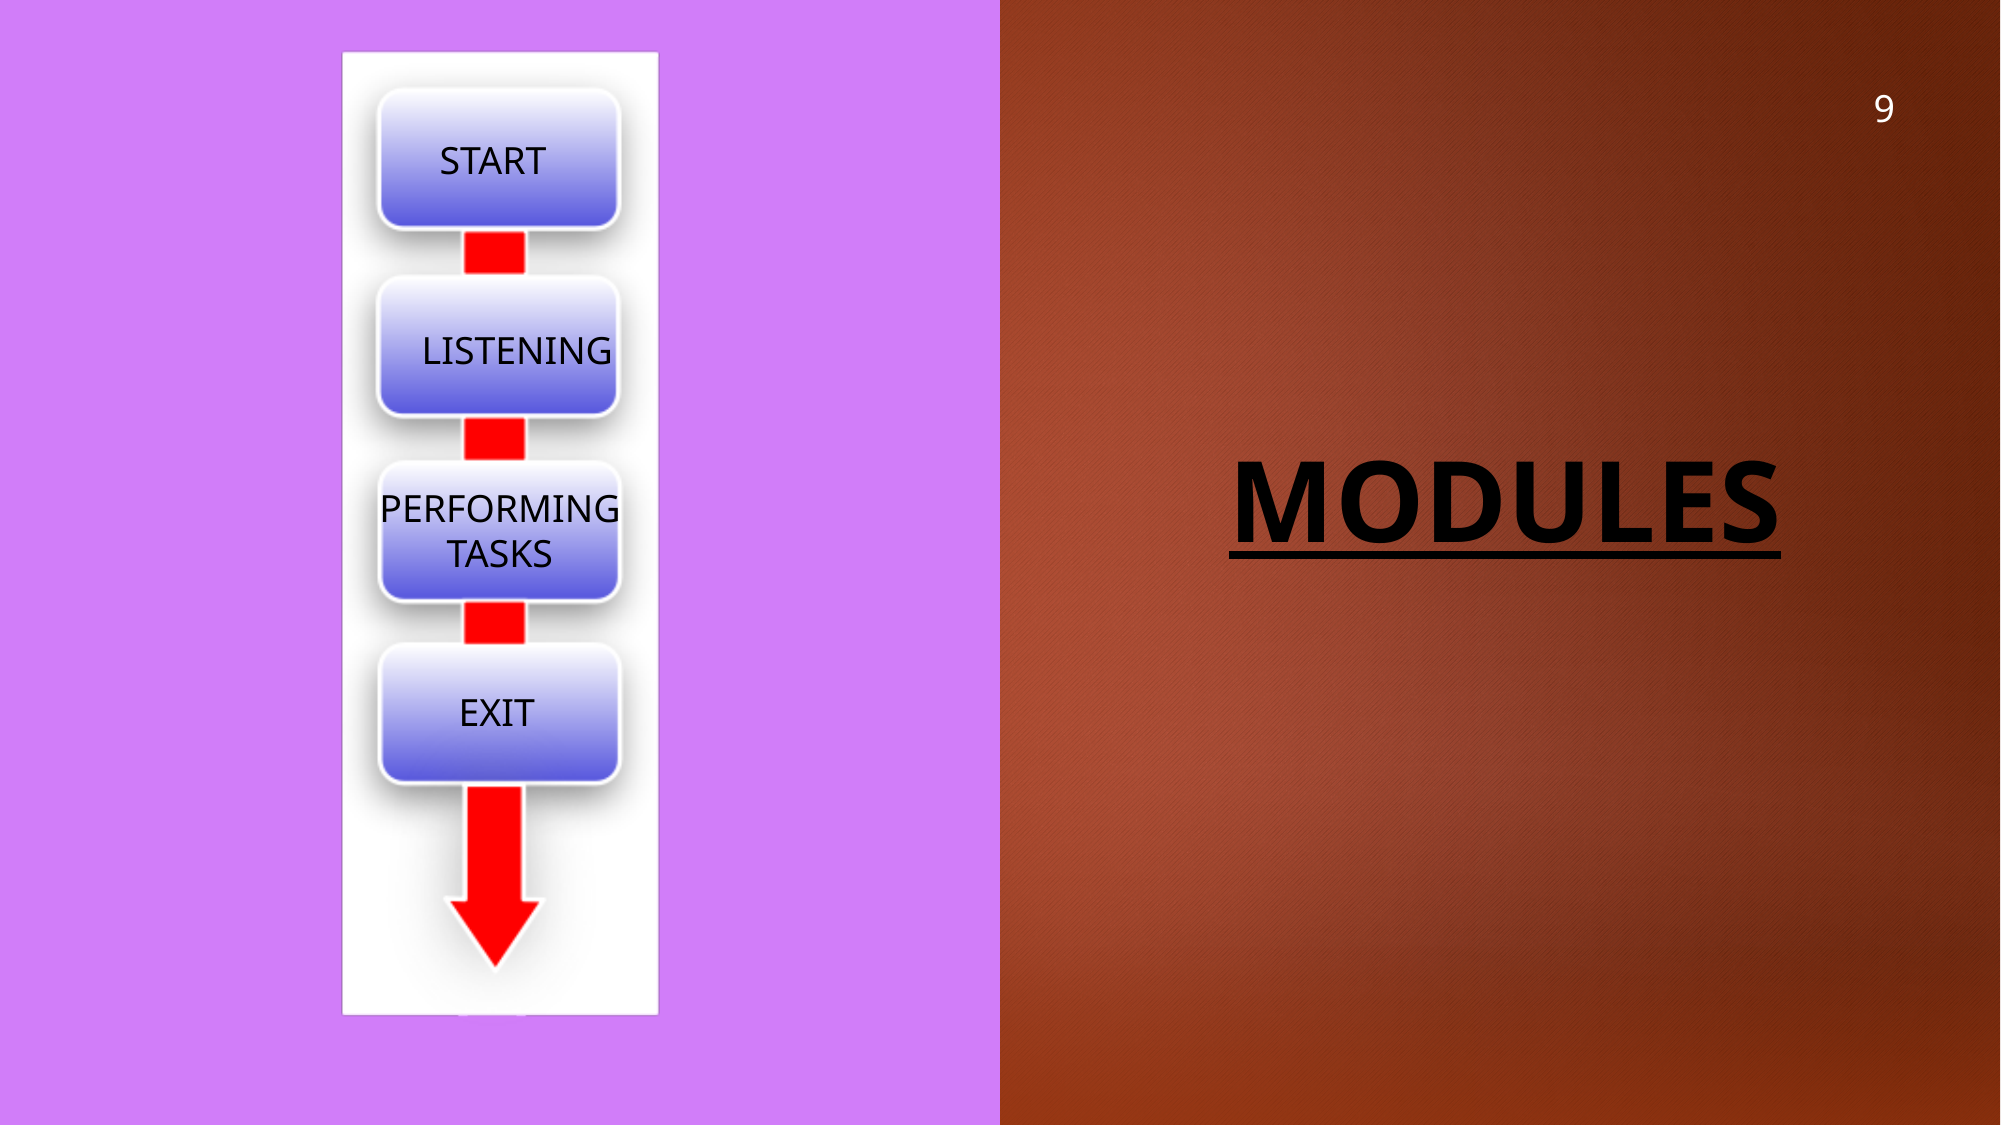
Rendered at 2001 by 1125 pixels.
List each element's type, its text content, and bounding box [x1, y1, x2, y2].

title MODULES [1047, 166, 1963, 710]
picture [0, 0, 1001, 1125]
text_box 9 [1873, 77, 1882, 138]
